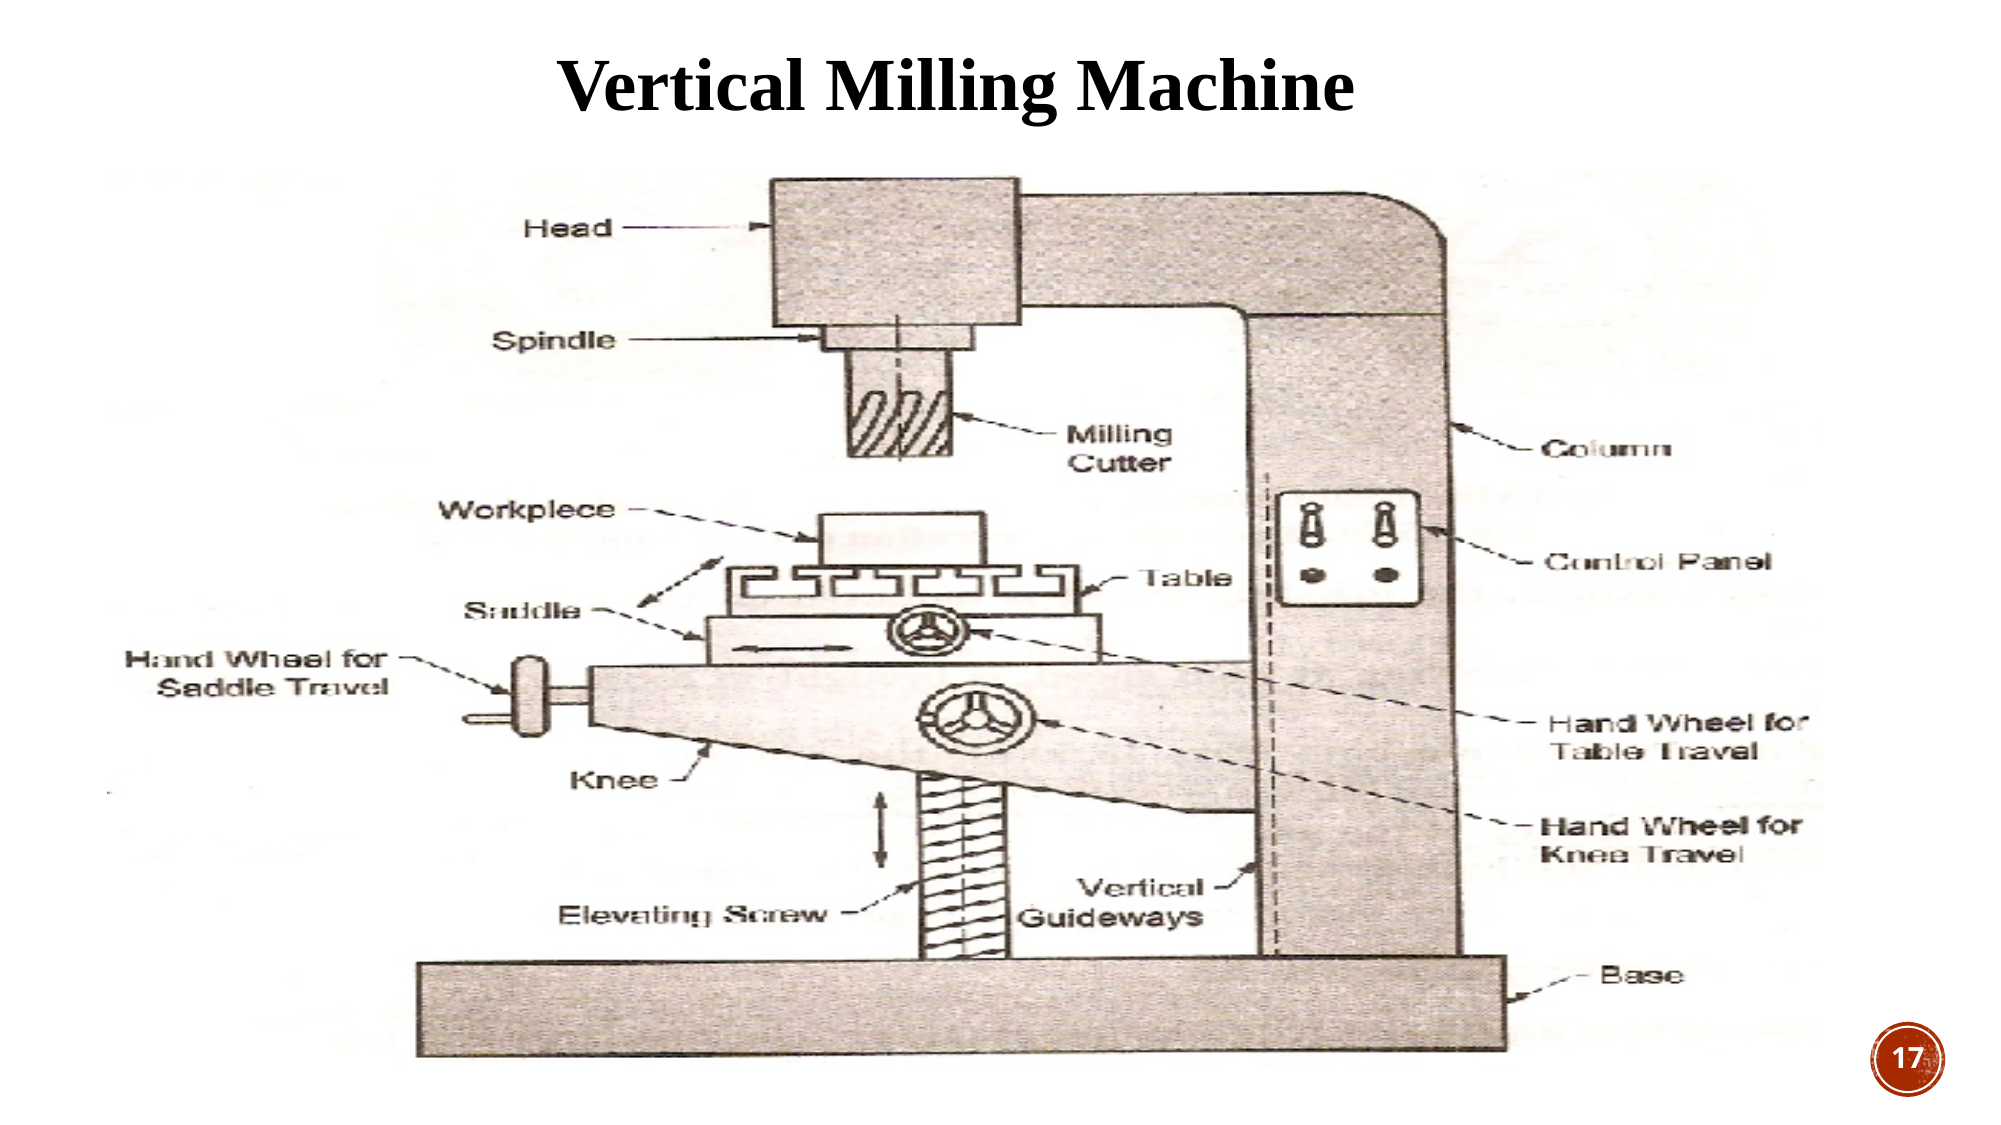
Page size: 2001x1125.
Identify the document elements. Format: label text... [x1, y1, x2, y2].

slide_number 17 [1855, 1028, 1961, 1089]
picture [107, 169, 1824, 1067]
text_box Vertical Milling Machine [107, 28, 1805, 133]
